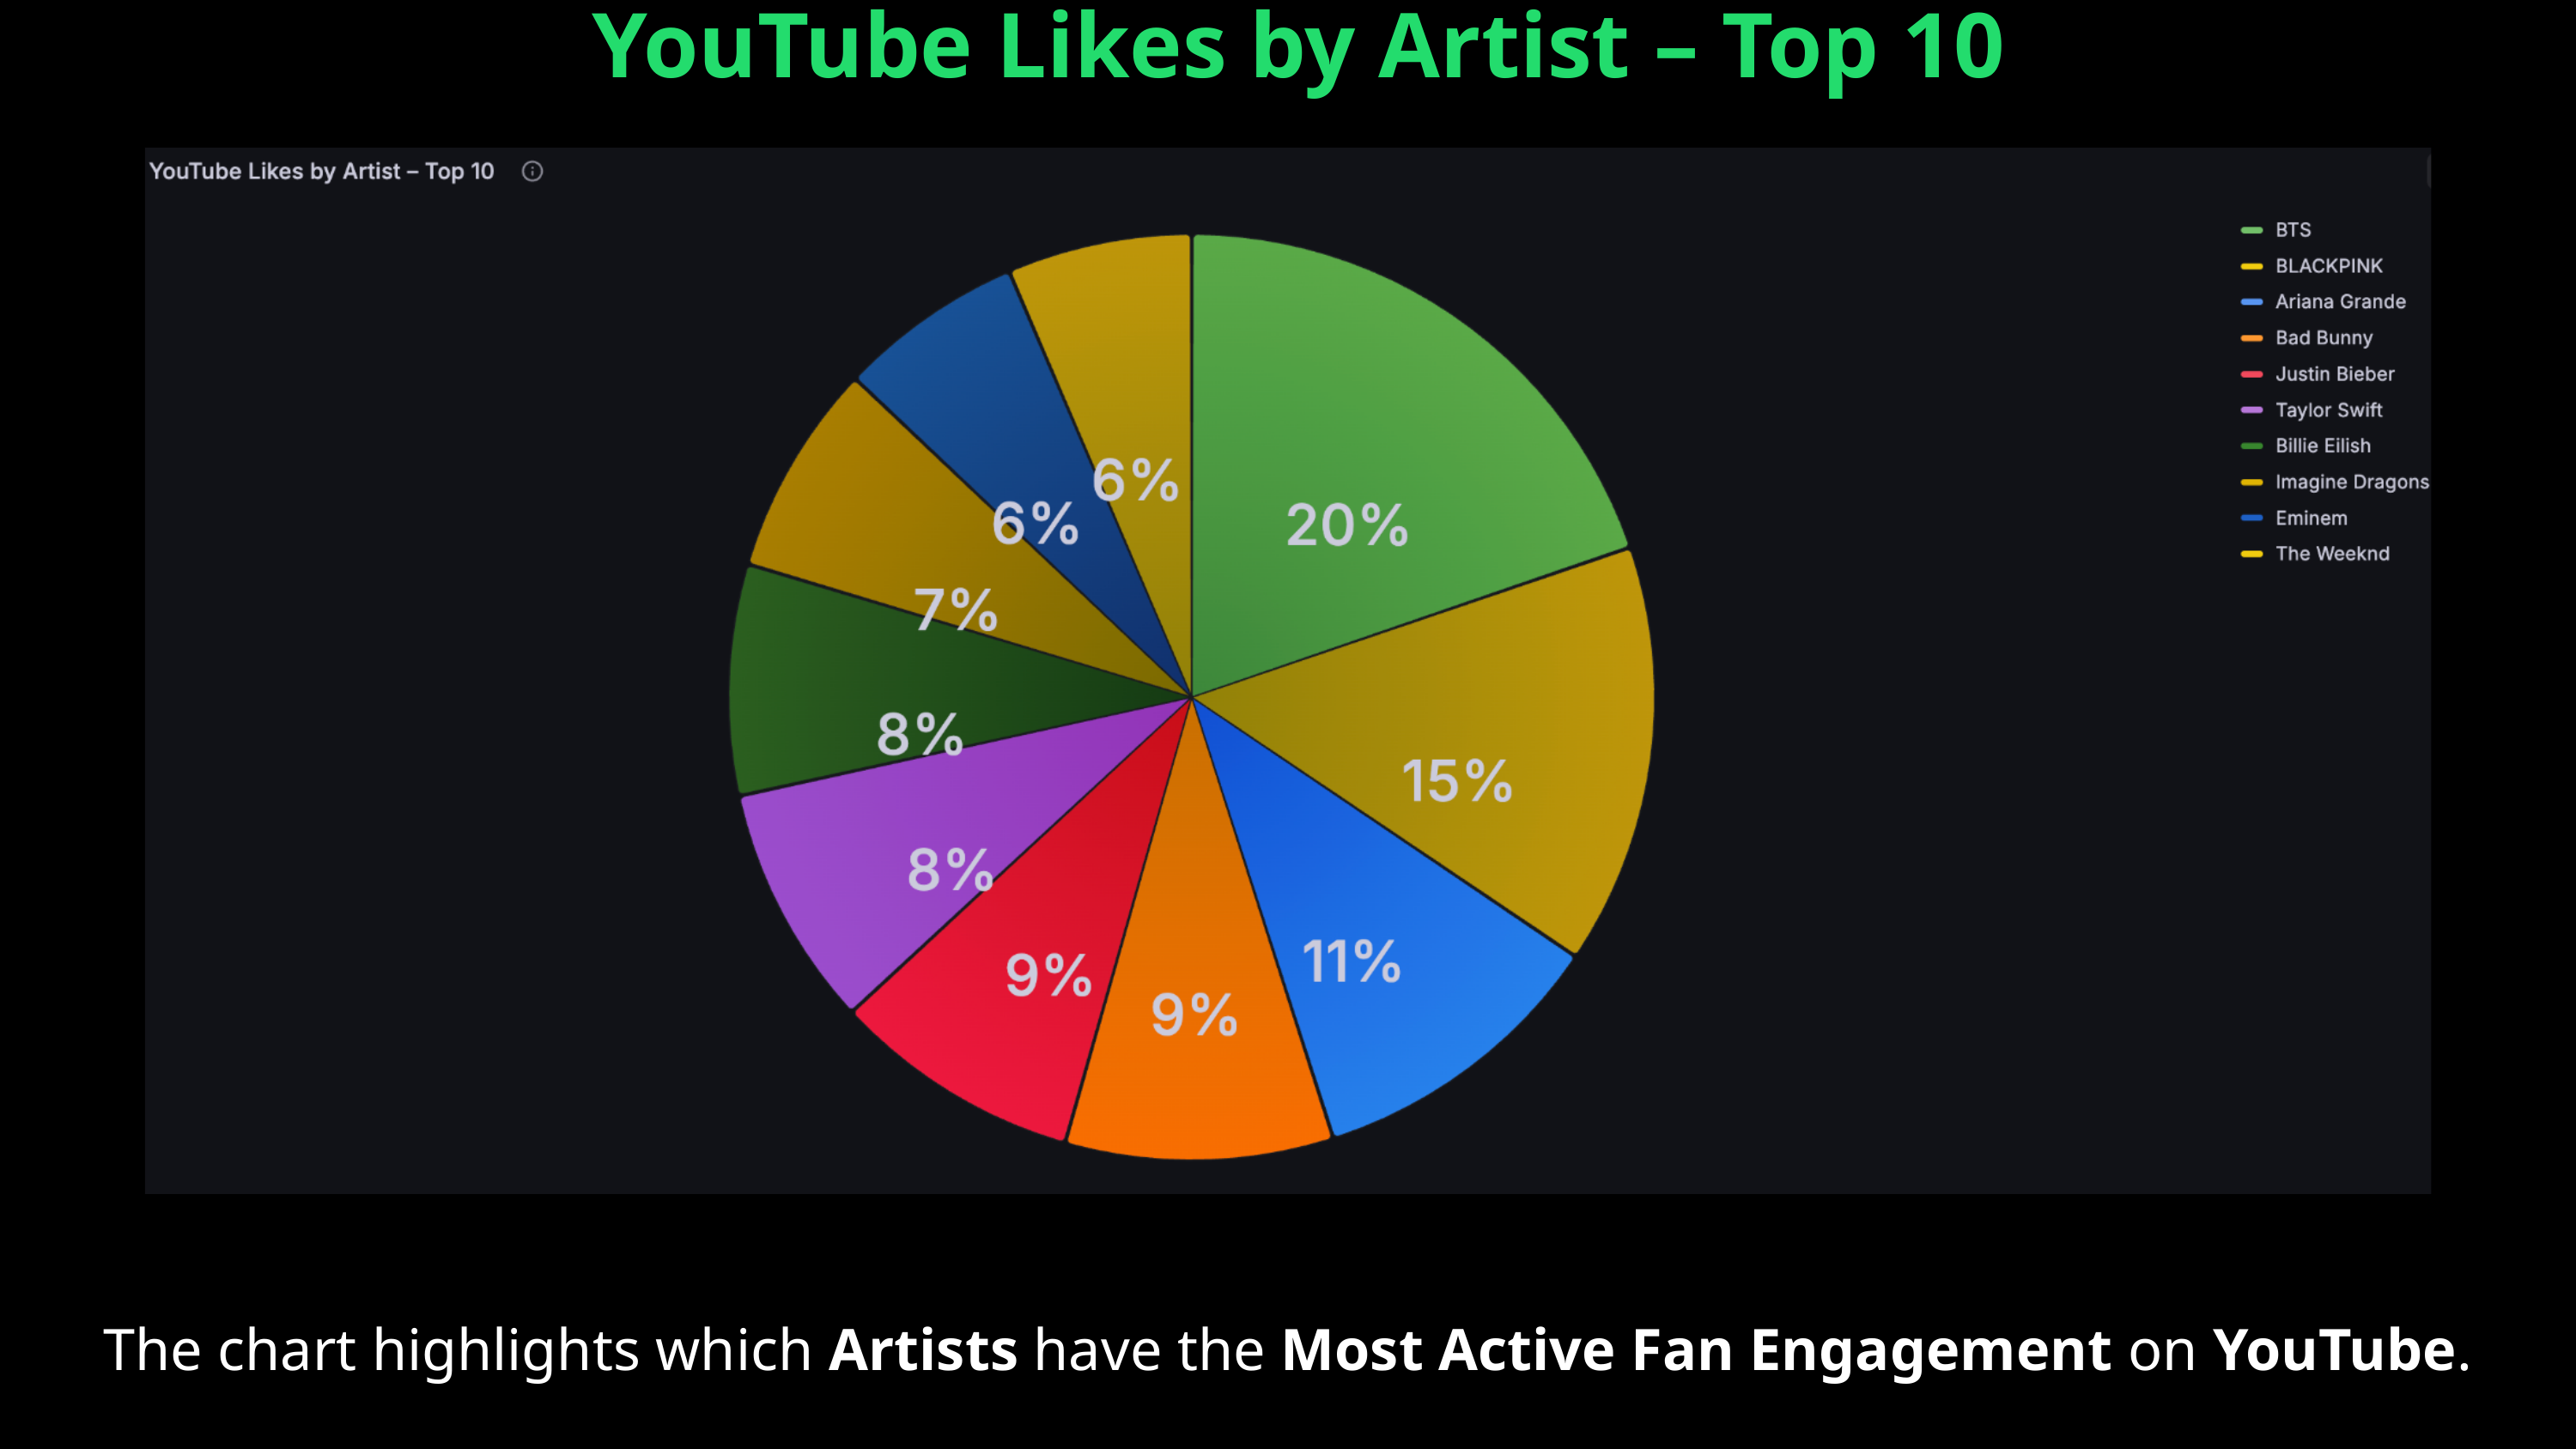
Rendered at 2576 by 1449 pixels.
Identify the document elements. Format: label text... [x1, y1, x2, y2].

text_box [144, 148, 2432, 1150]
text_box [2097, 144, 2576, 1150]
text_box YouTube Likes by Artist – Top 10 [46, 0, 2552, 96]
text_box The chart highlights which Artists have the Most Active Fan Engagement on YouTube. [0, 1150, 2576, 1449]
